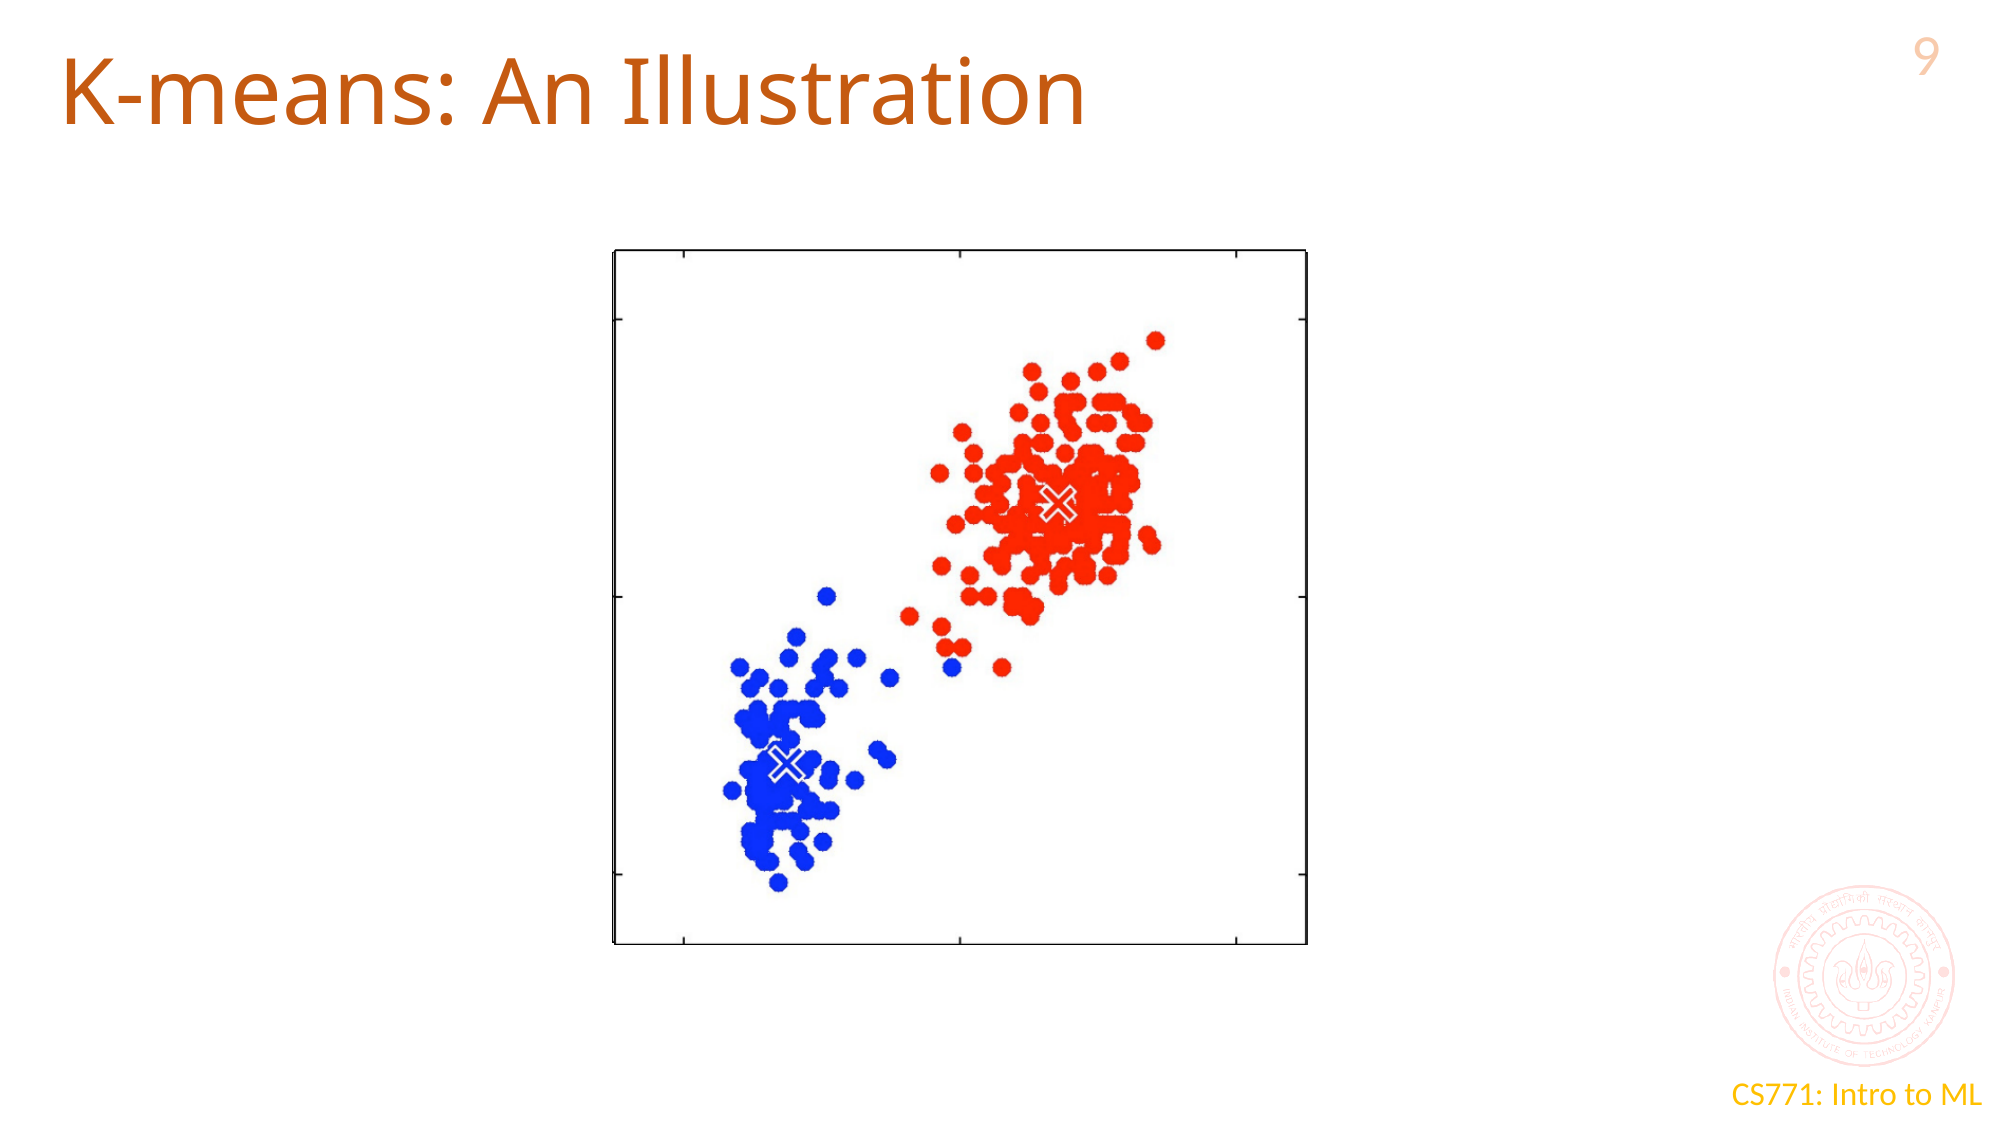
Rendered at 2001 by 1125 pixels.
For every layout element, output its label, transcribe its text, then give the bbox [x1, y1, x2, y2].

picture [612, 249, 1309, 945]
slide_number 9 [1857, 22, 1957, 83]
title K-means: An Illustration [43, 27, 1970, 163]
